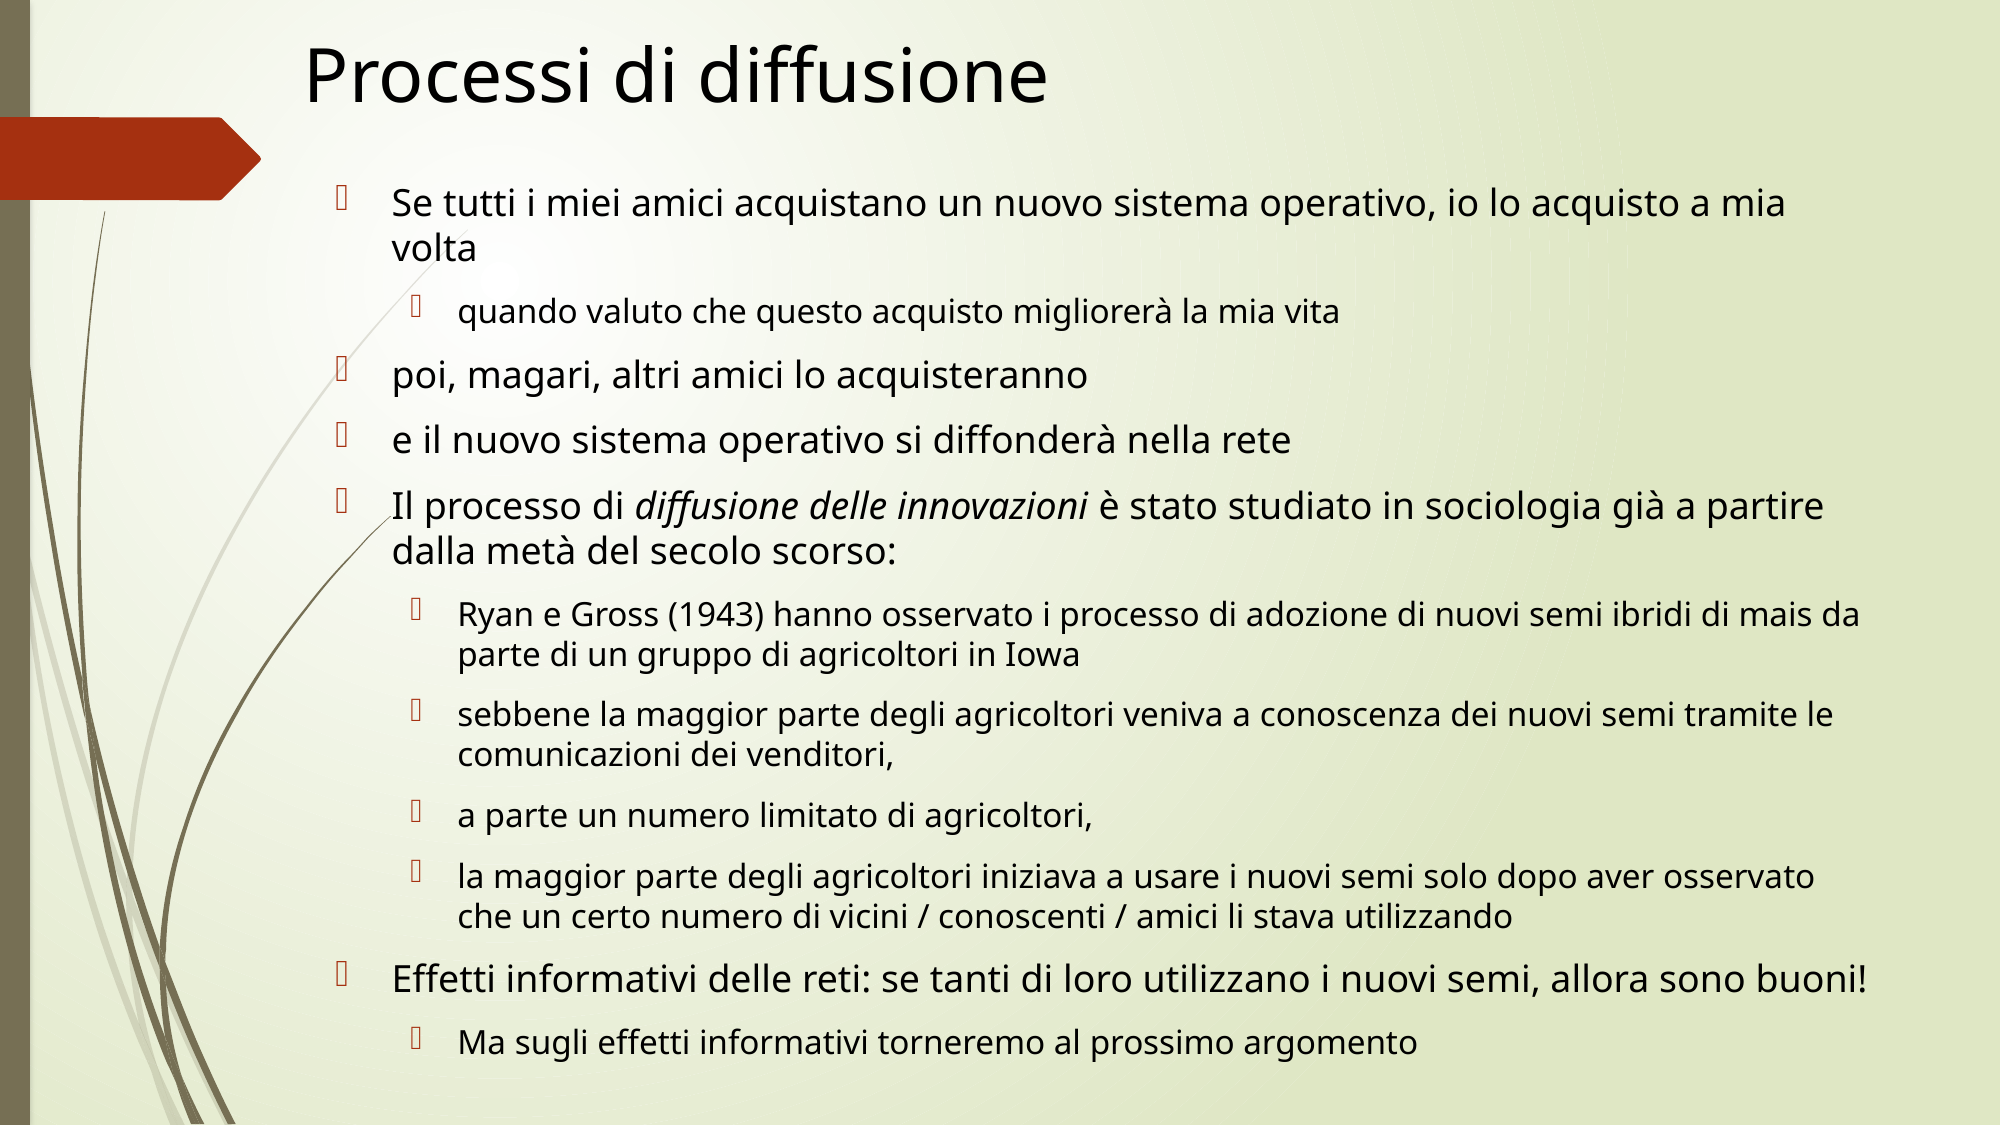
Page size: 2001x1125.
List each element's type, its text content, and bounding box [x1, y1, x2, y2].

list Se tutti i miei amici acquistano un nuovo sistema operativo, io lo acquisto a mia volta quando valuto che questo acquisto migliorerà la mia vita poi, magari, altri amici lo acquisteranno e il nuovo sistema operativo si diffonderà nella rete Il processo di diffusione delle innovazioni è stato studiato in sociologia già a partire dalla metà del secolo scorso: Ryan e Gross (1943) hanno osservato i processo di adozione di nuovi semi ibridi di mais da parte di un gruppo di agricoltori in Iowa sebbene la maggior parte degli agricoltori veniva a conoscenza dei nuovi semi tramite le comunicazioni dei venditori, a parte un numero limitato di agricoltori, la maggior parte degli agricoltori iniziava a usare i nuovi semi solo dopo aver osservato che un certo numero di vicini / conoscenti / amici li stava utilizzando Effetti informativi delle reti: se tanti di loro utilizzano i nuovi semi, allora sono buoni! Ma sugli effetti informativi torneremo al prossimo argomento [320, 171, 1895, 1081]
title Processi di diffusione [288, 19, 1751, 172]
